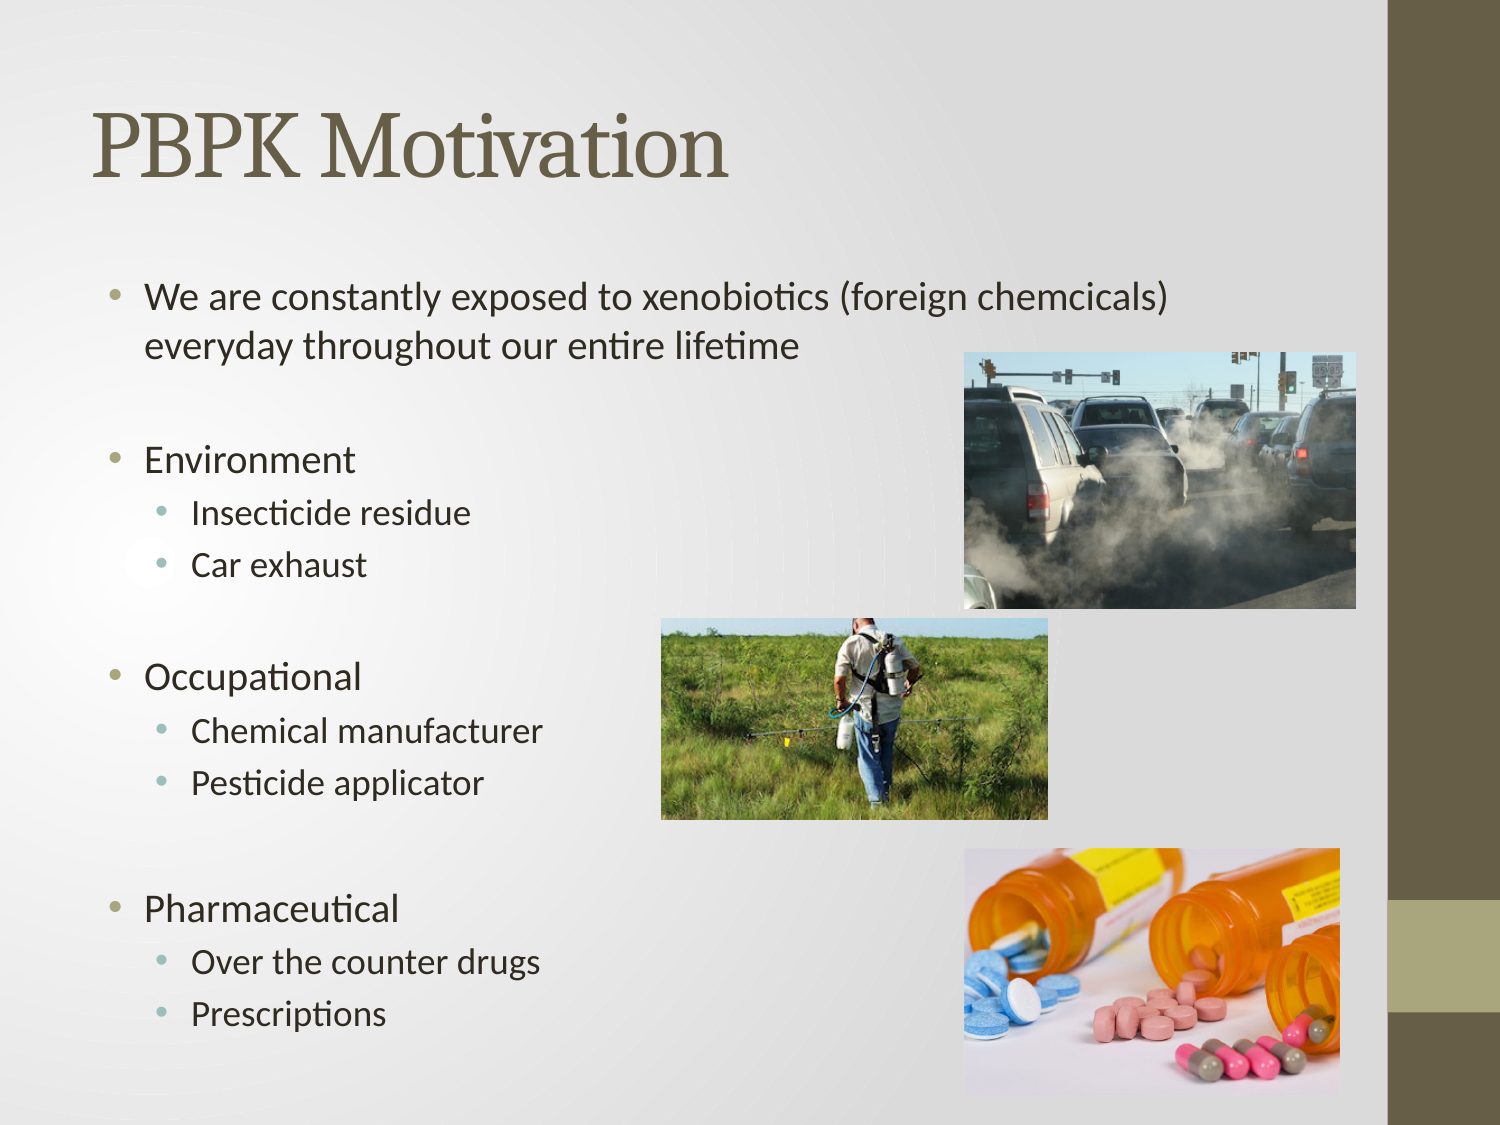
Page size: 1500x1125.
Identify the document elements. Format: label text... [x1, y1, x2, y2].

picture [963, 848, 1340, 1097]
picture [963, 352, 1356, 609]
list We are constantly exposed to xenobiotics (foreign chemcicals) everyday throughout our entire lifetime Environment Insecticide residue Car exhaust Occupational Chemical manufacturer Pesticide applicator Pharmaceutical Over the counter drugs Prescriptions [75, 262, 1325, 1050]
picture [660, 617, 1049, 820]
title PBPK Motivation [75, 45, 1325, 233]
